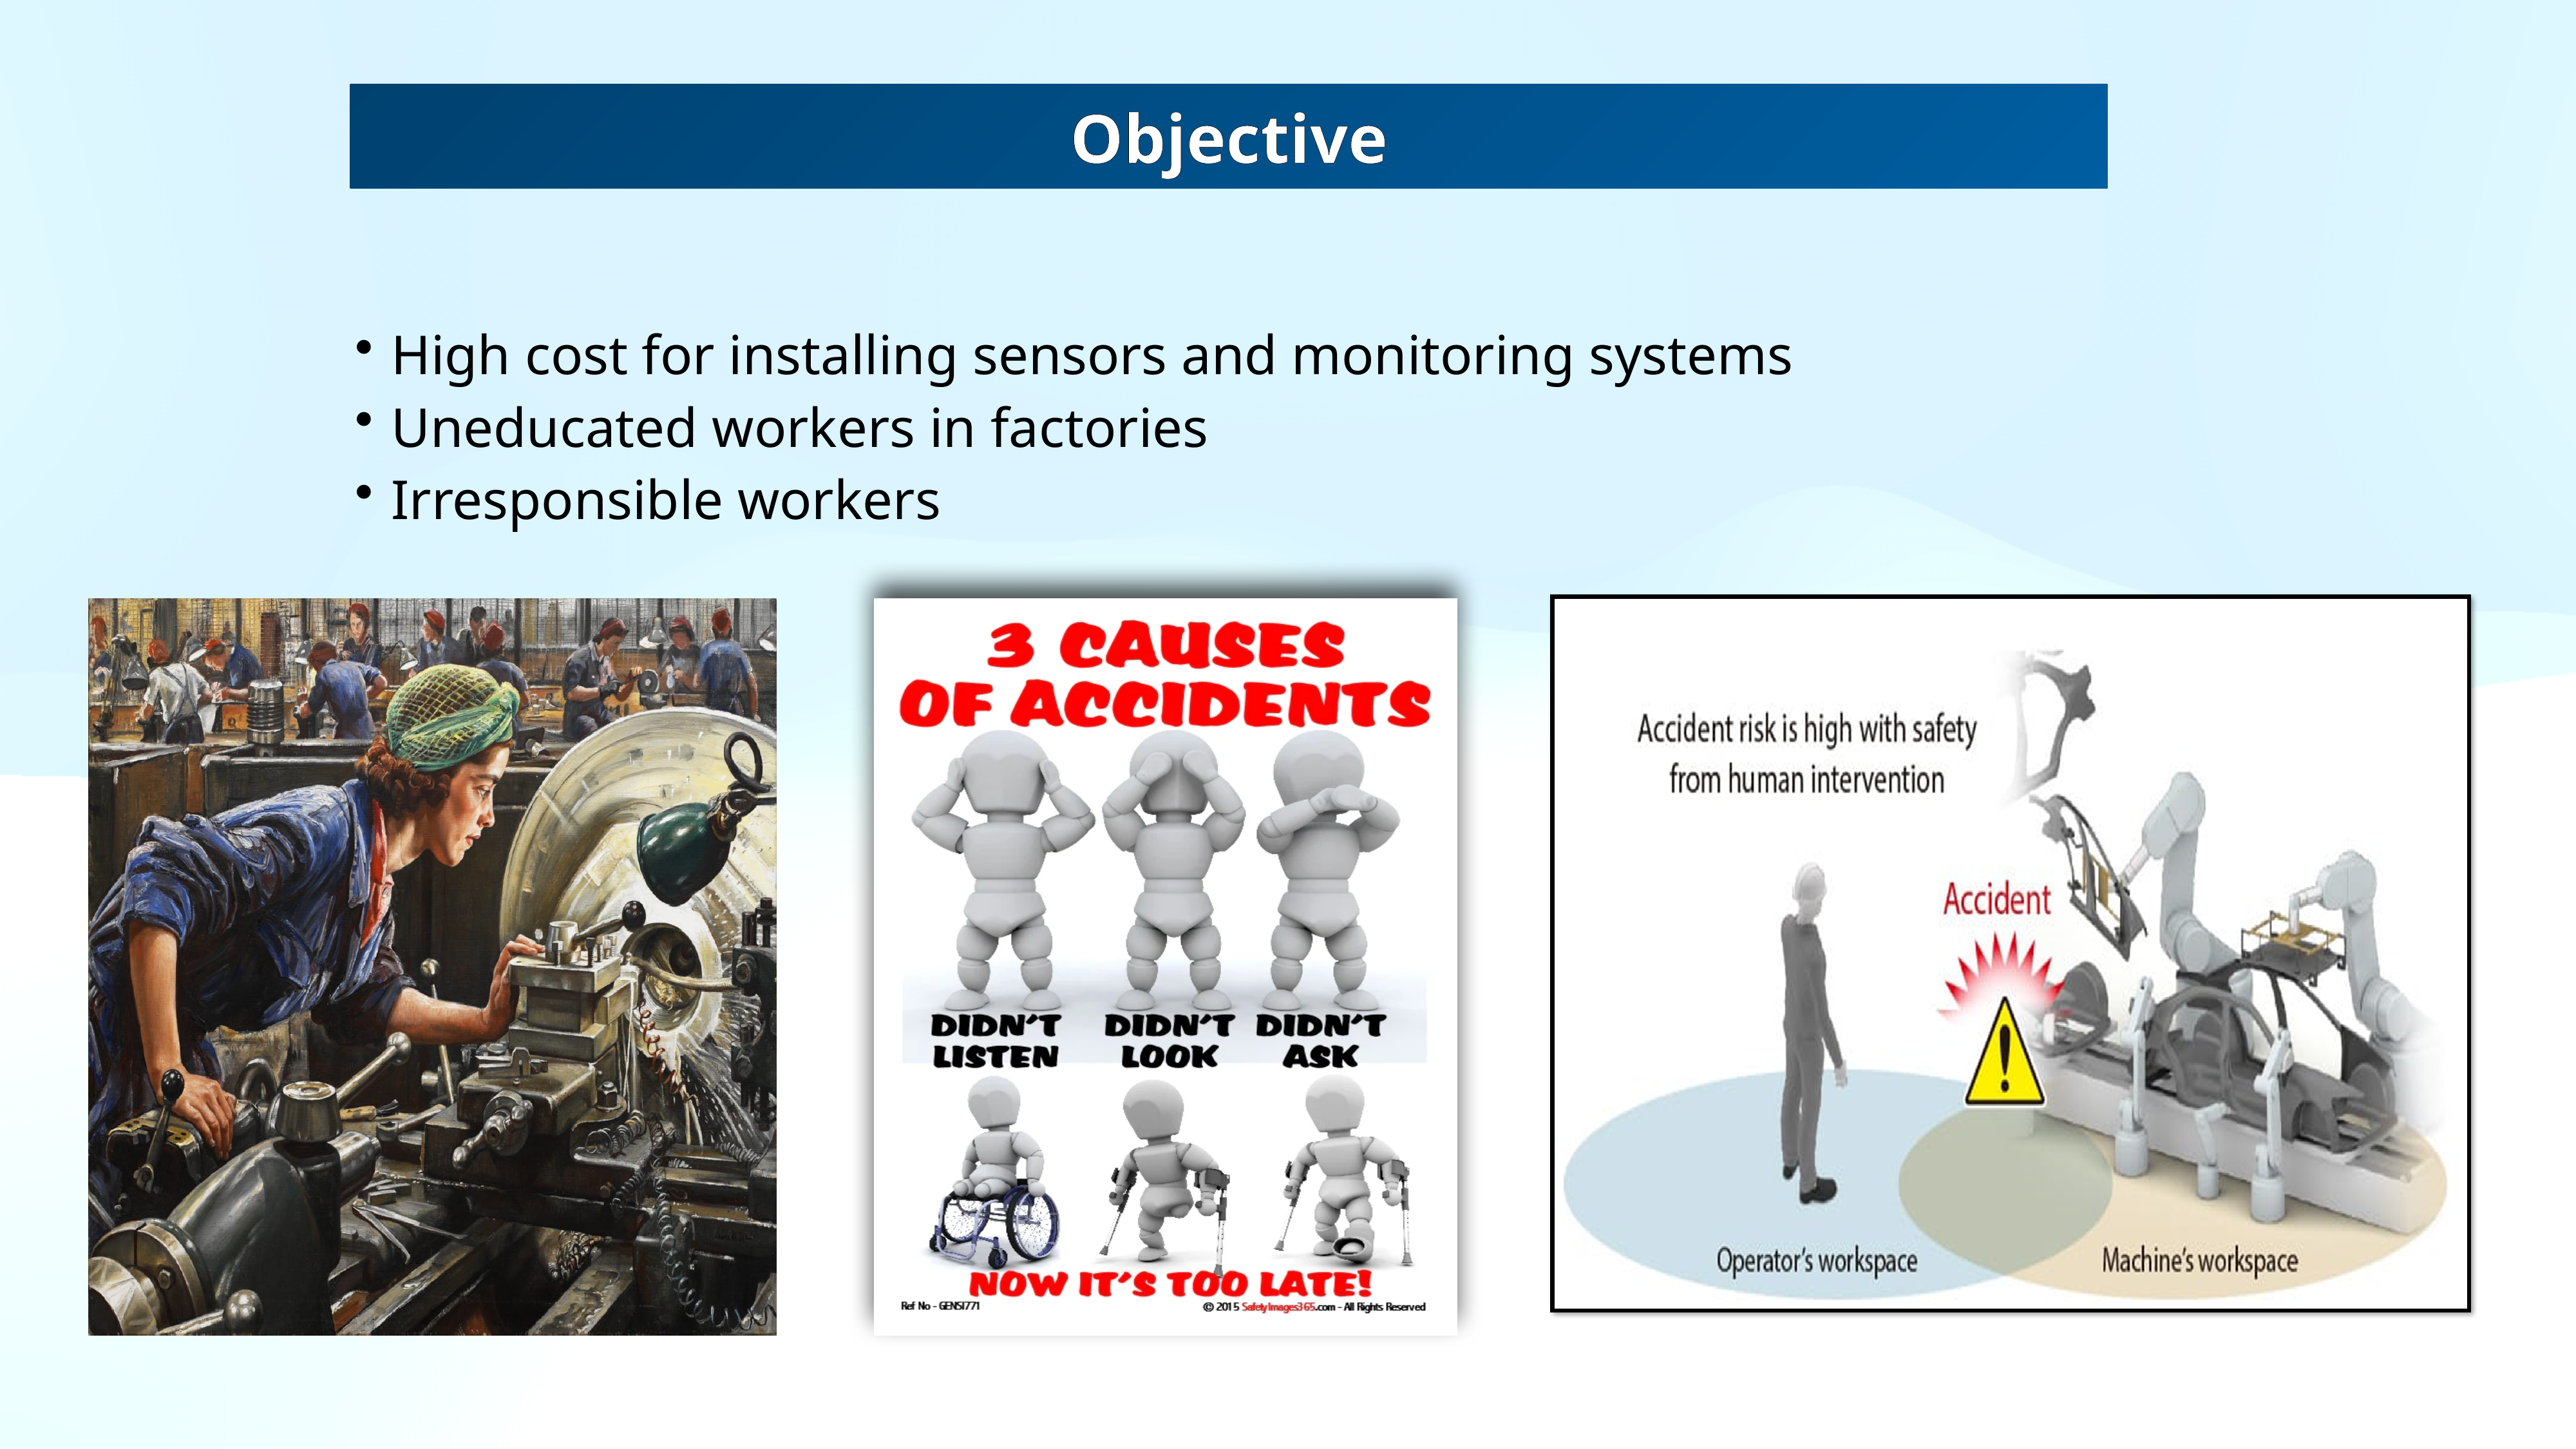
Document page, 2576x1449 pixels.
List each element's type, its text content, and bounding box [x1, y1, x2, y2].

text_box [350, 81, 2108, 191]
text_box High cost for installing sensors and monitoring systems Uneducated workers in factories Irresponsible workers [350, 316, 1980, 535]
picture [0, 0, 2576, 1449]
